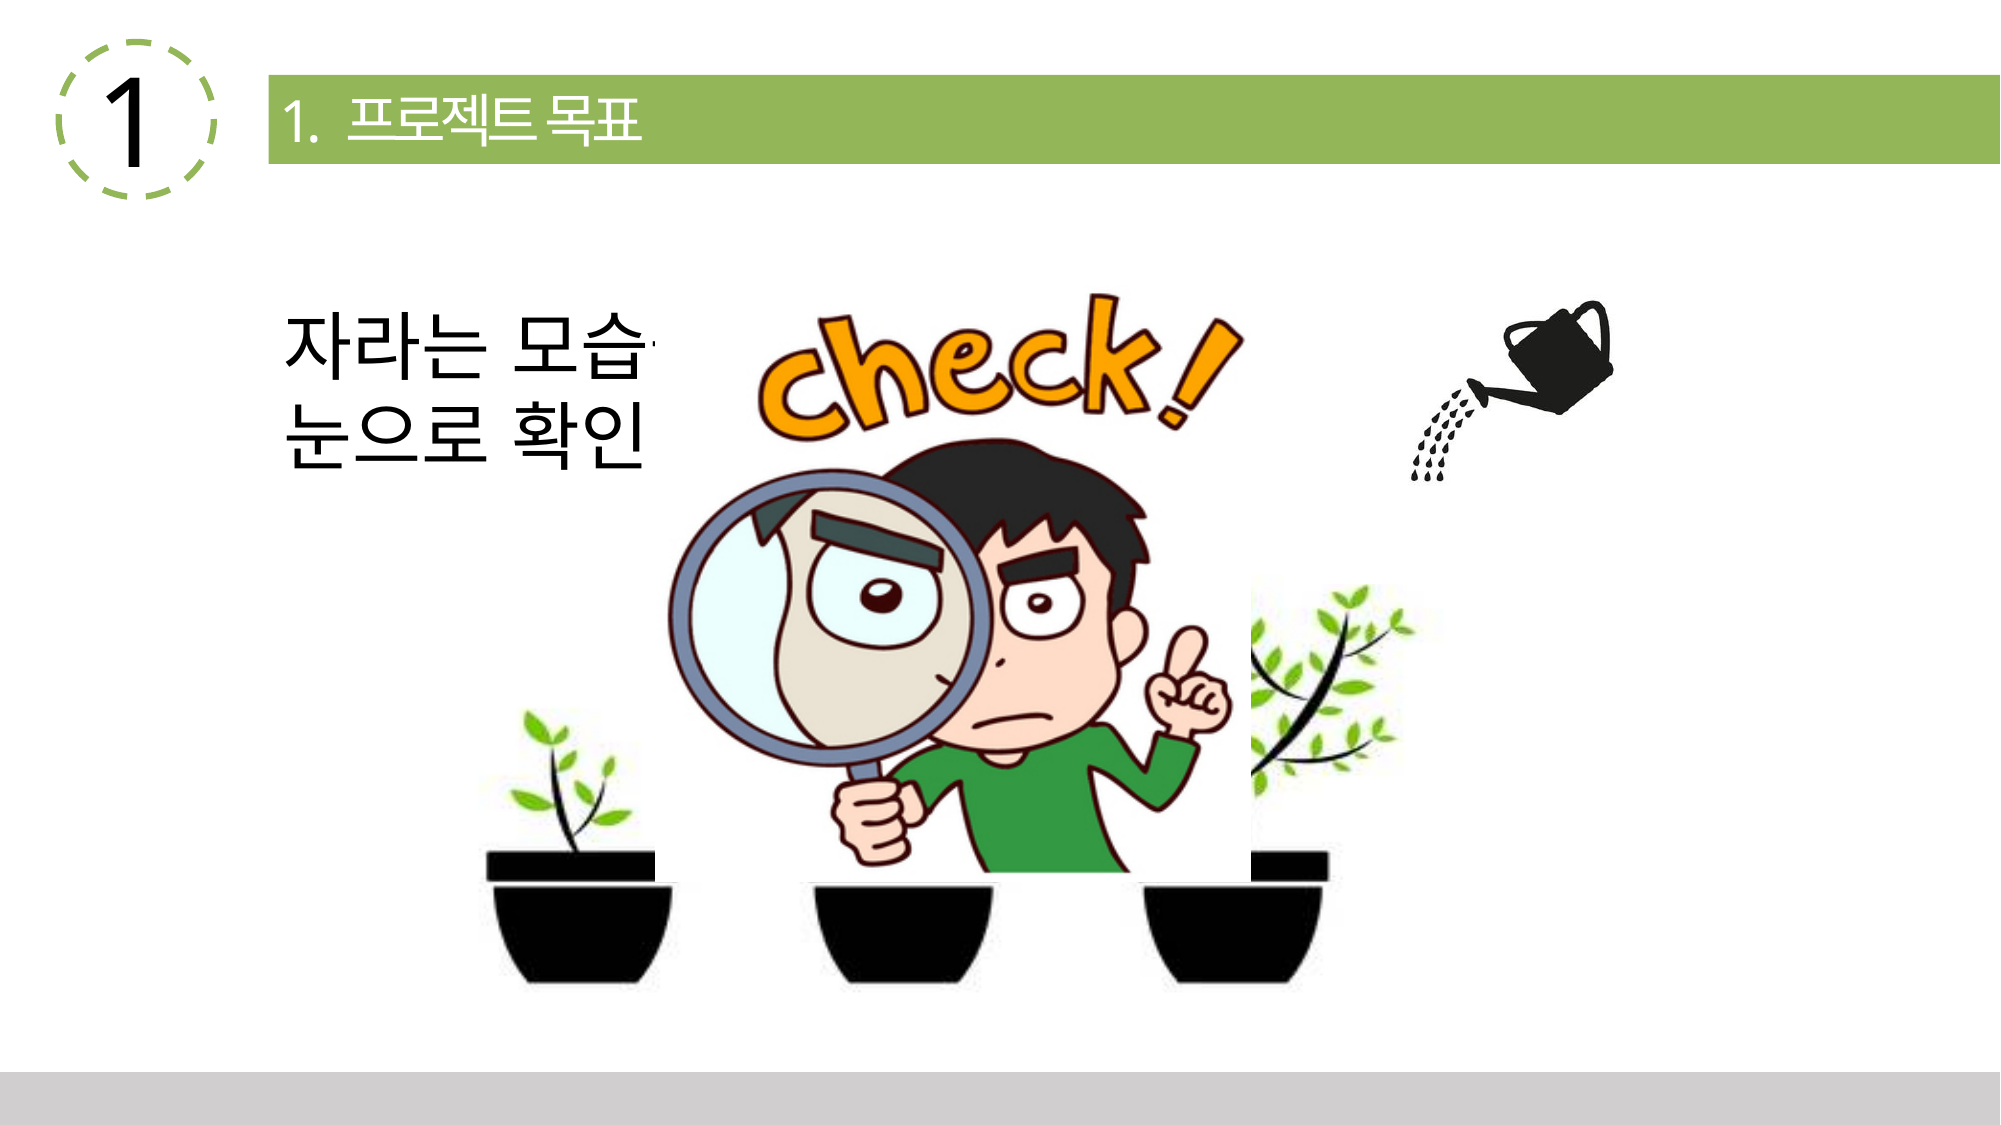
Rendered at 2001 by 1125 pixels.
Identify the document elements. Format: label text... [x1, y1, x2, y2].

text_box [51, 34, 221, 205]
text_box 1. 프로젝트 목표 [264, 77, 660, 162]
text_box [0, 1071, 2000, 1125]
text_box 자라는 모습을 직접 눈으로 확인 [268, 292, 655, 487]
picture [359, 196, 1706, 1072]
text_box [268, 74, 2000, 165]
